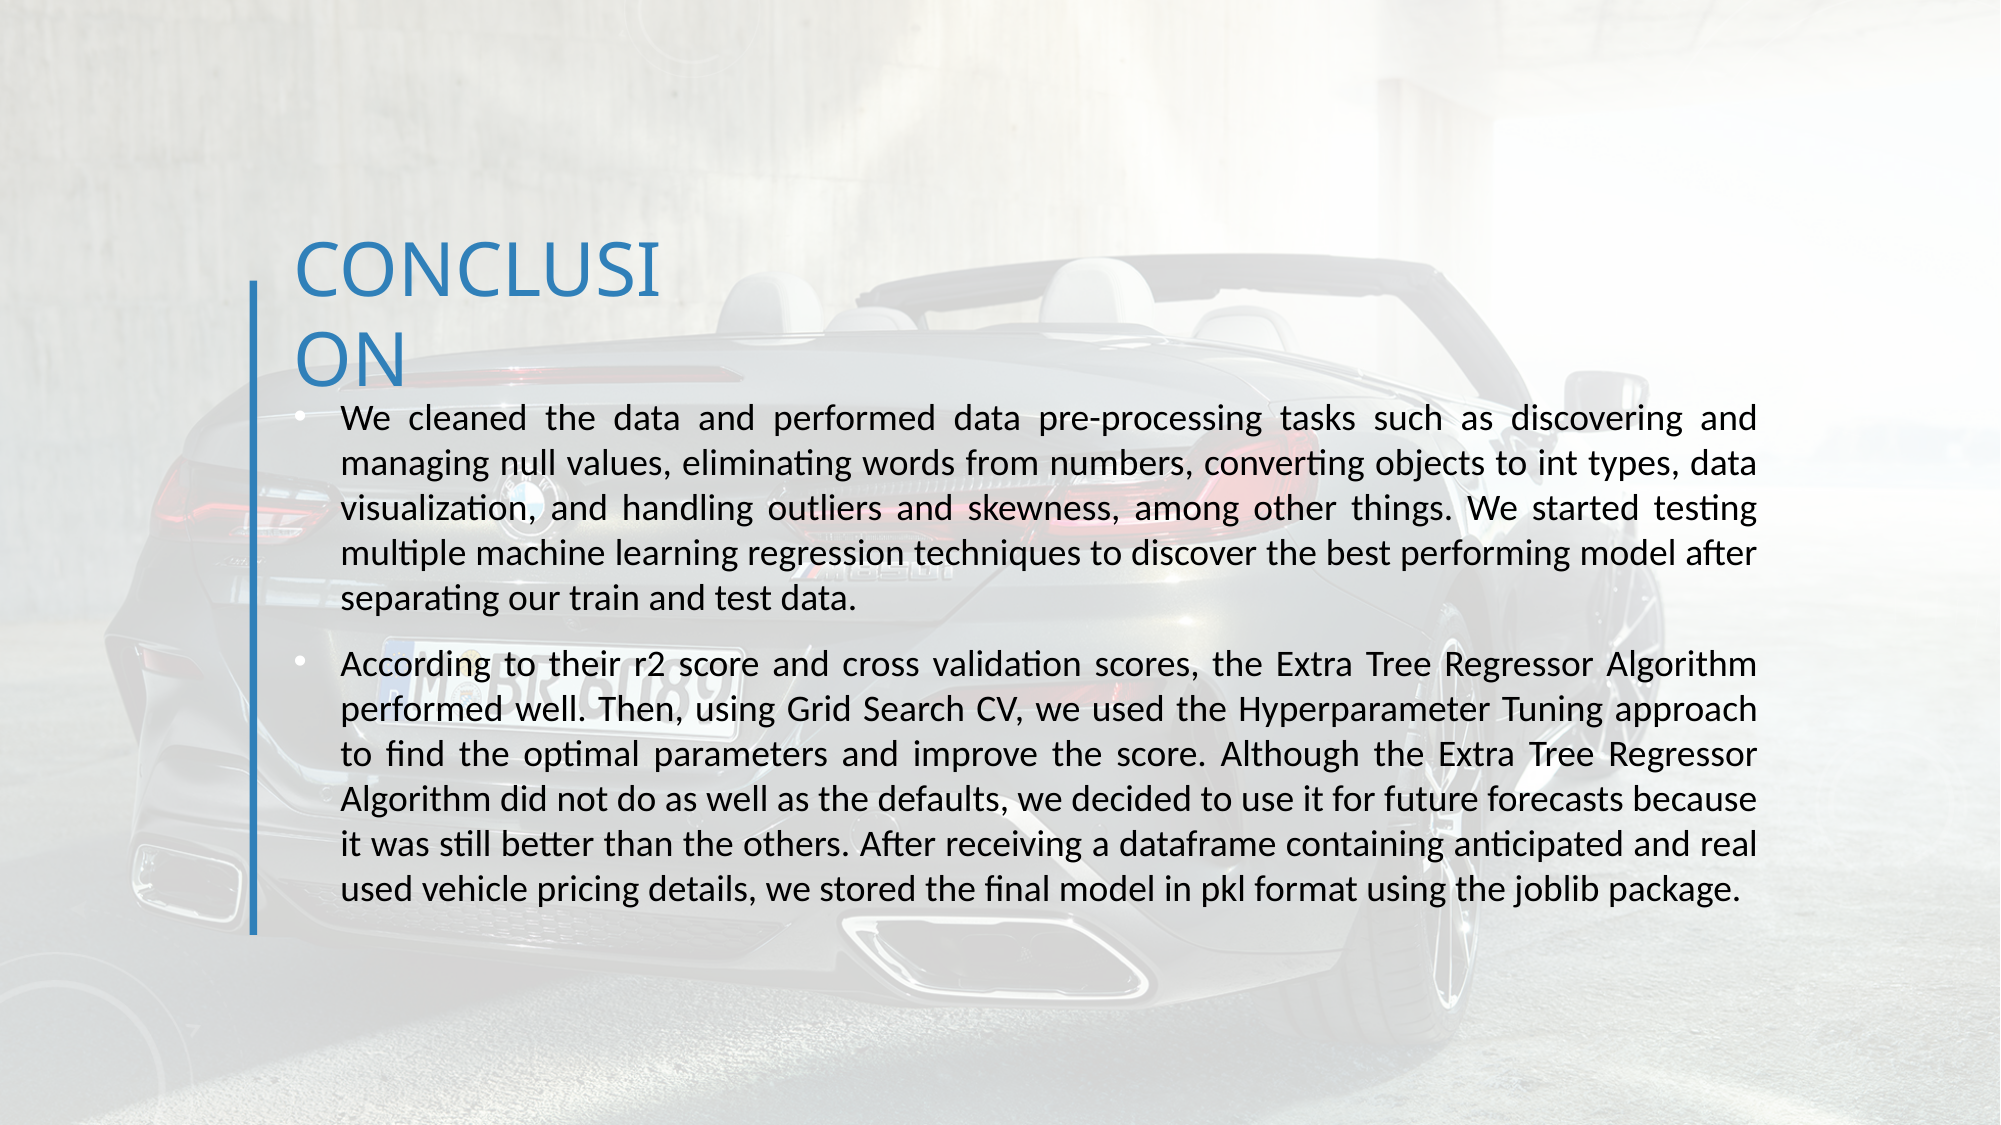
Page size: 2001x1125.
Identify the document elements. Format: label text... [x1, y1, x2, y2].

list We cleaned the data and performed data pre-processing tasks such as discovering and managing null values, eliminating words from numbers, converting objects to int types, data visualization, and handling outliers and skewness, among other things. We started testing multiple machine learning regression techniques to discover the best performing model after separating our train and test data. According to their r2 score and cross validation scores, the Extra Tree Regressor Algorithm performed well. Then, using Grid Search CV, we used the Hyperparameter Tuning approach to find the optimal parameters and improve the score. Although the Extra Tree Regressor Algorithm did not do as well as the defaults, we decided to use it for future forecasts because it was still better than the others. After receiving a dataframe containing anticipated and real used vehicle pricing details, we stored the final model in pkl format using the joblib package. [278, 351, 1775, 950]
text_box [248, 279, 259, 936]
picture [0, 0, 2000, 1125]
title CONCLUSION [278, 247, 728, 351]
